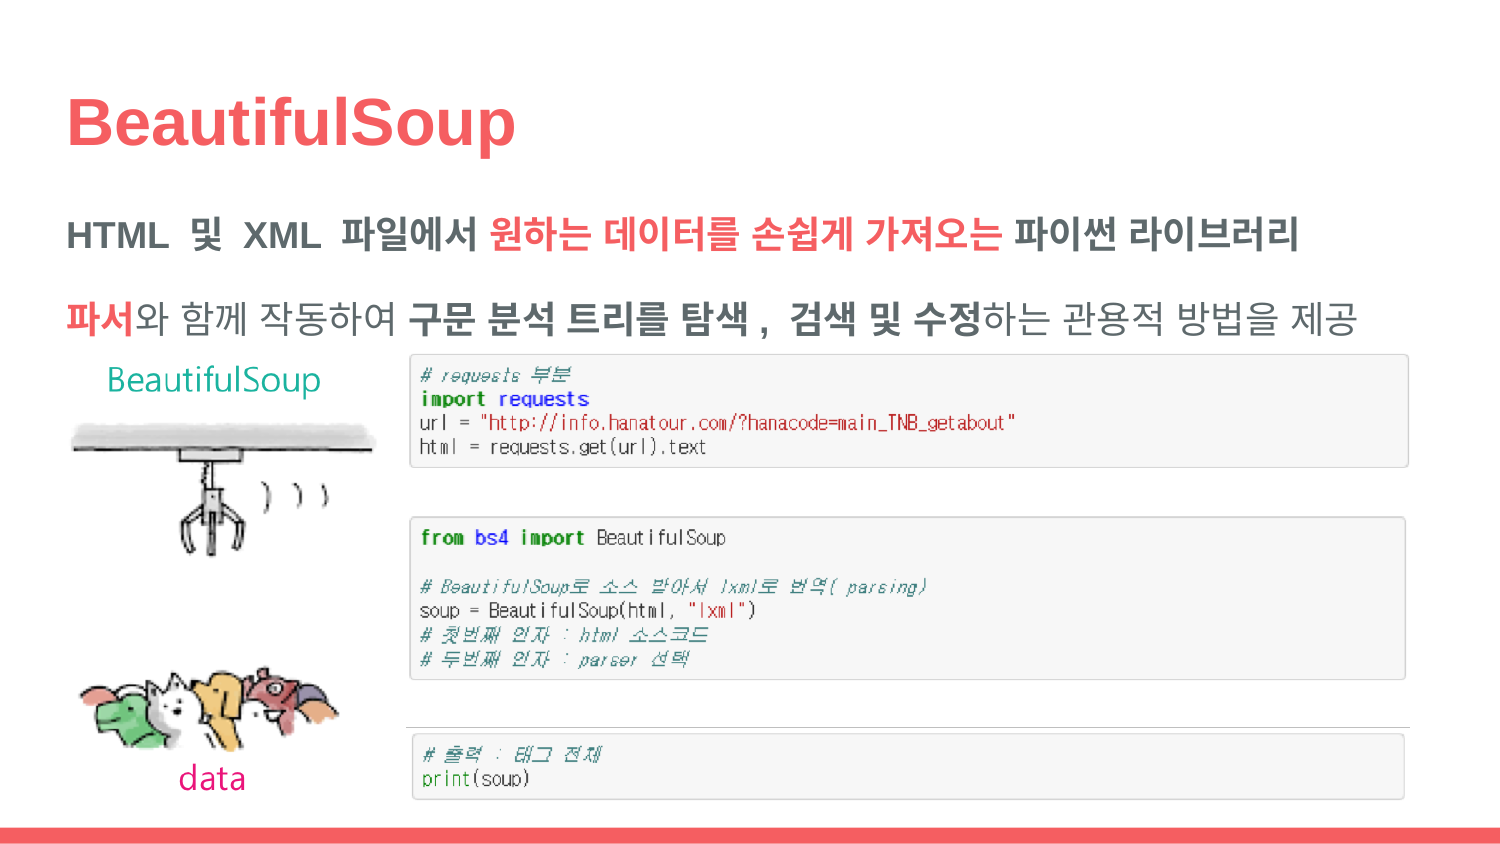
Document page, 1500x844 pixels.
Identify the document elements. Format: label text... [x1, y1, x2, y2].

picture [50, 342, 393, 805]
list HTML 및 XML 파일에서 원하는 데이터를 손쉽게 가져오는 파이썬 라이브러리 파서와 함께 작동하여 구문 분석 트리를 탐색, 검색 및 수정하는 관용적 방법을 제공 [51, 189, 1465, 750]
picture [406, 349, 1410, 805]
title BeautifulSoup [51, 64, 1449, 167]
